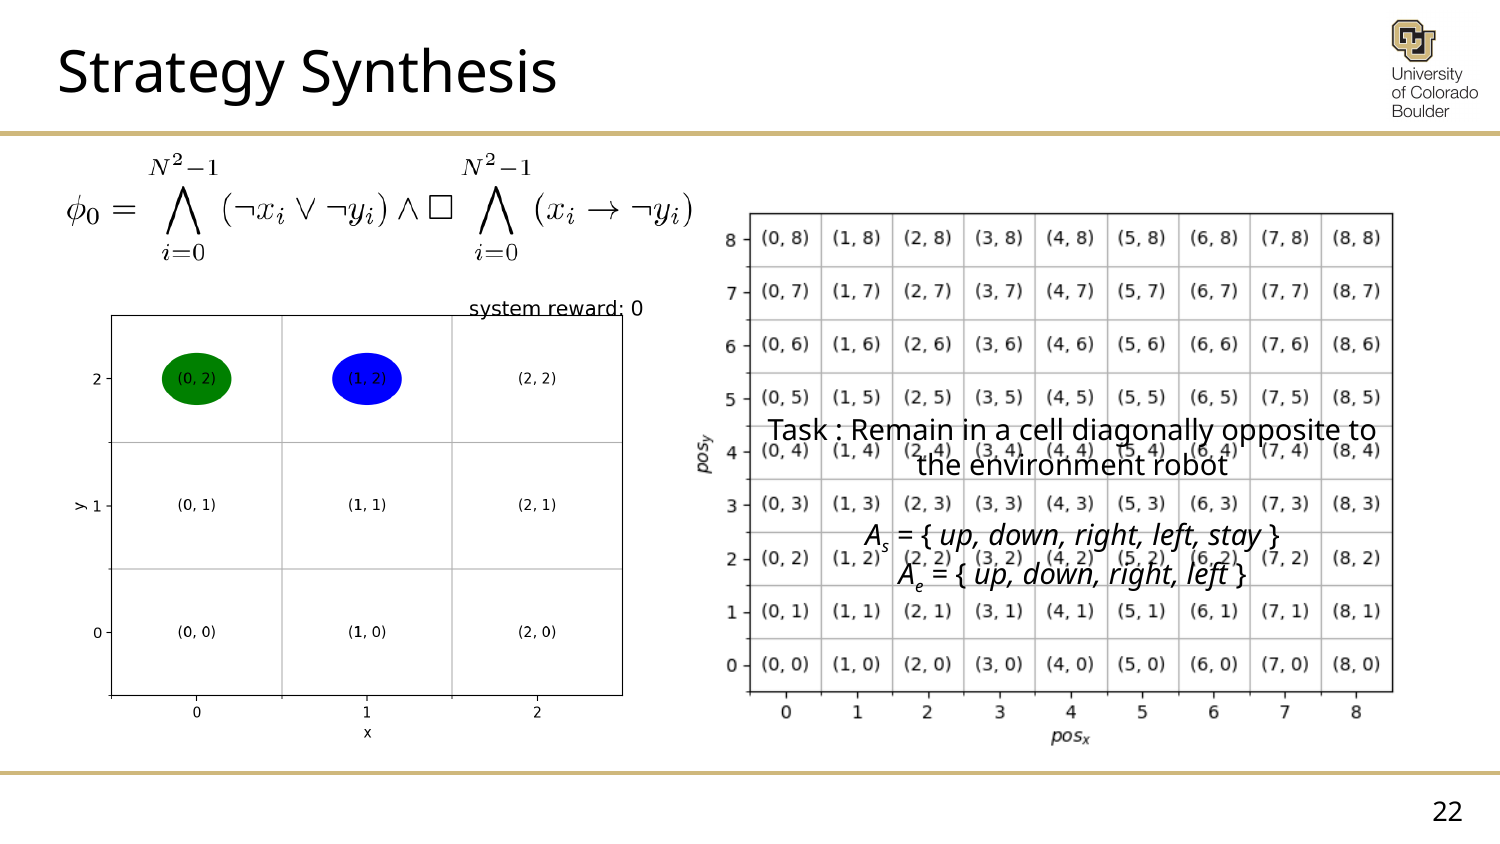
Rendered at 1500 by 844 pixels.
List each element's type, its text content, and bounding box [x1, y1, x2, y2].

title Strategy Synthesis [42, 19, 935, 114]
picture [28, 138, 1476, 760]
slide_number ‹#› [1388, 779, 1479, 844]
picture [1386, 10, 1480, 122]
